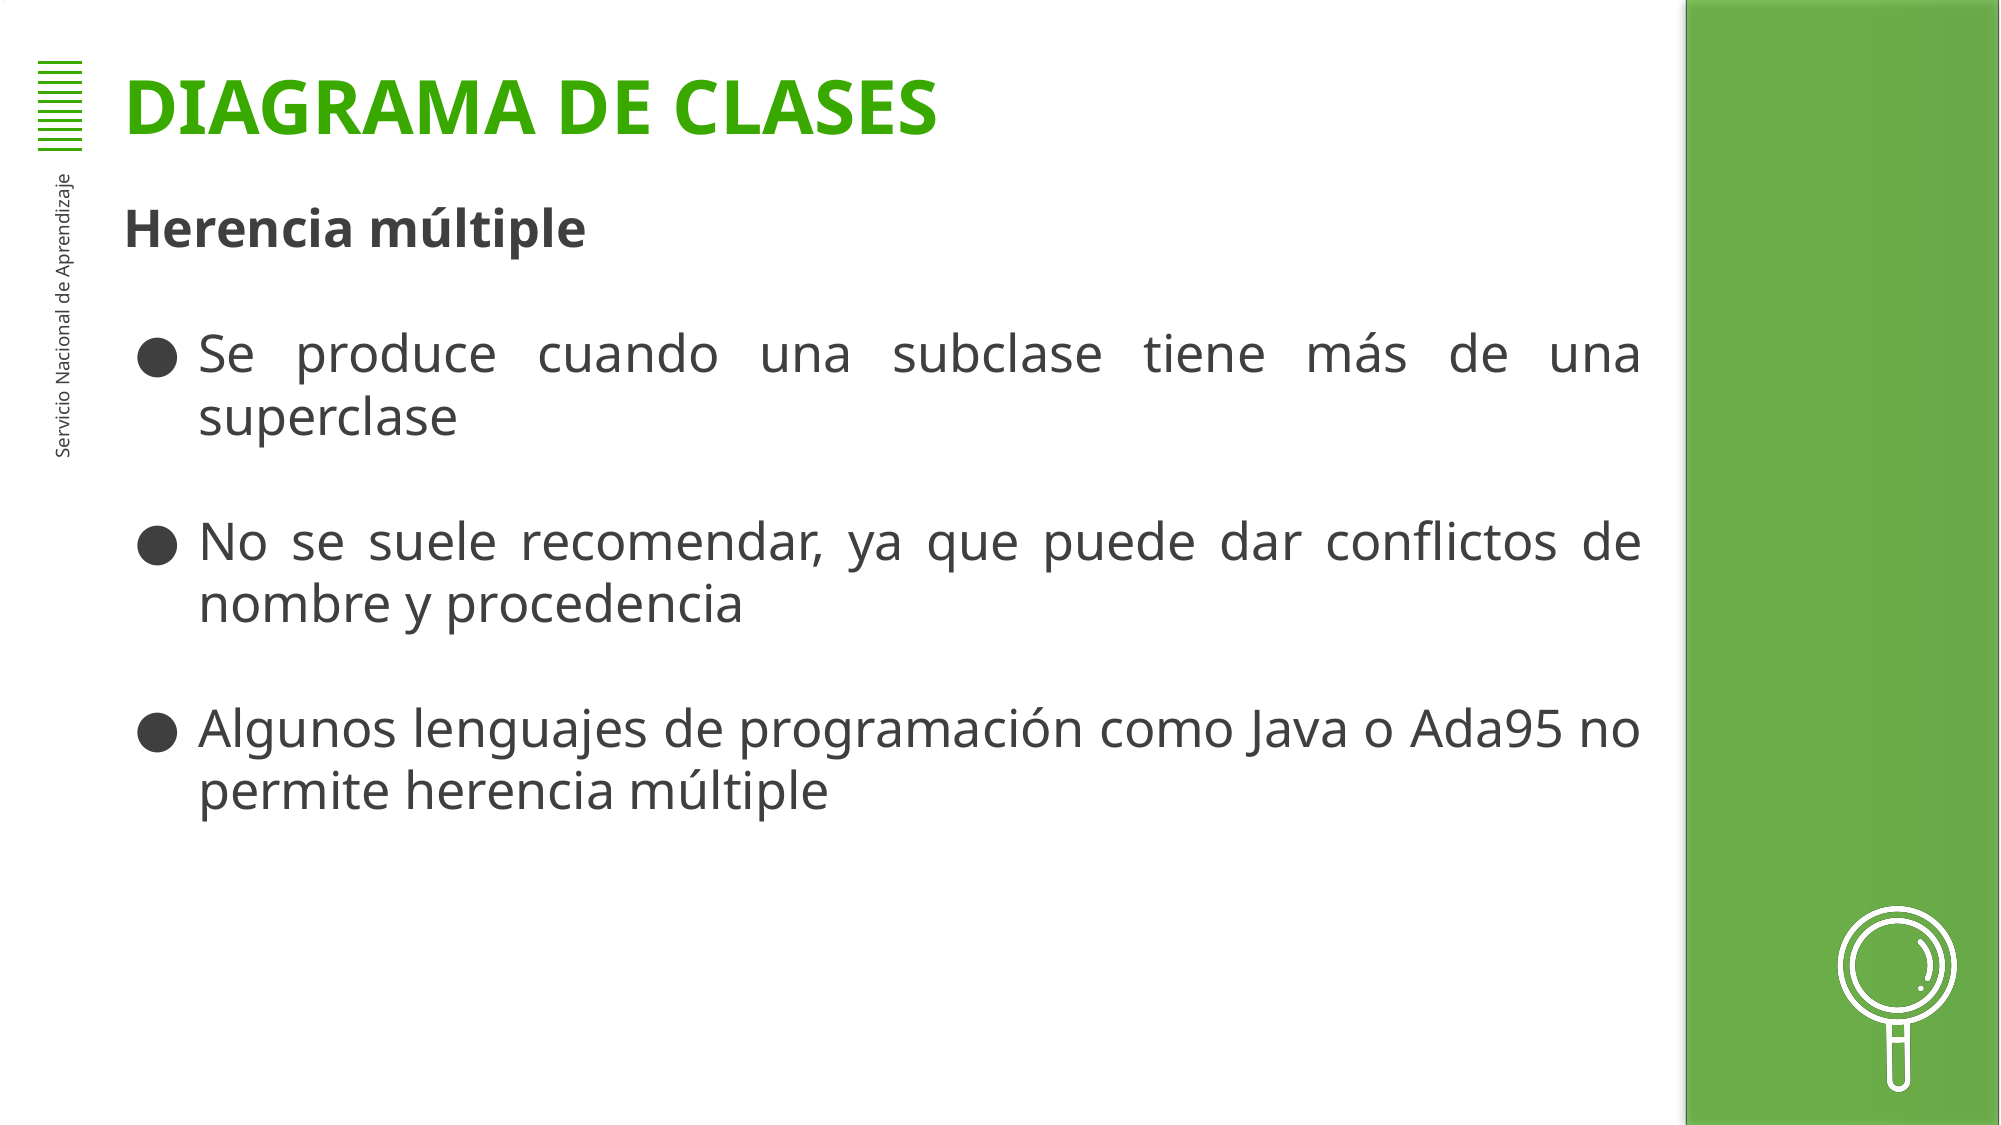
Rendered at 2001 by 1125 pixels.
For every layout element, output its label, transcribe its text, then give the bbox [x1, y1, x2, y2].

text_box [38, 62, 83, 150]
picture [1789, 882, 2000, 1096]
text_box [1685, 0, 1999, 1125]
text_box Servicio Nacional de Aprendizaje [43, 158, 81, 485]
text_box Herencia múltiple Se produce cuando una subclase tiene más de una superclase No se suele recomendar, ya que puede dar conflictos de nombre y procedencia Algunos lenguajes de programación como Java o Ada95 no permite herencia múltiple [108, 187, 1659, 828]
text_box DIAGRAMA DE CLASES [108, 52, 1660, 428]
